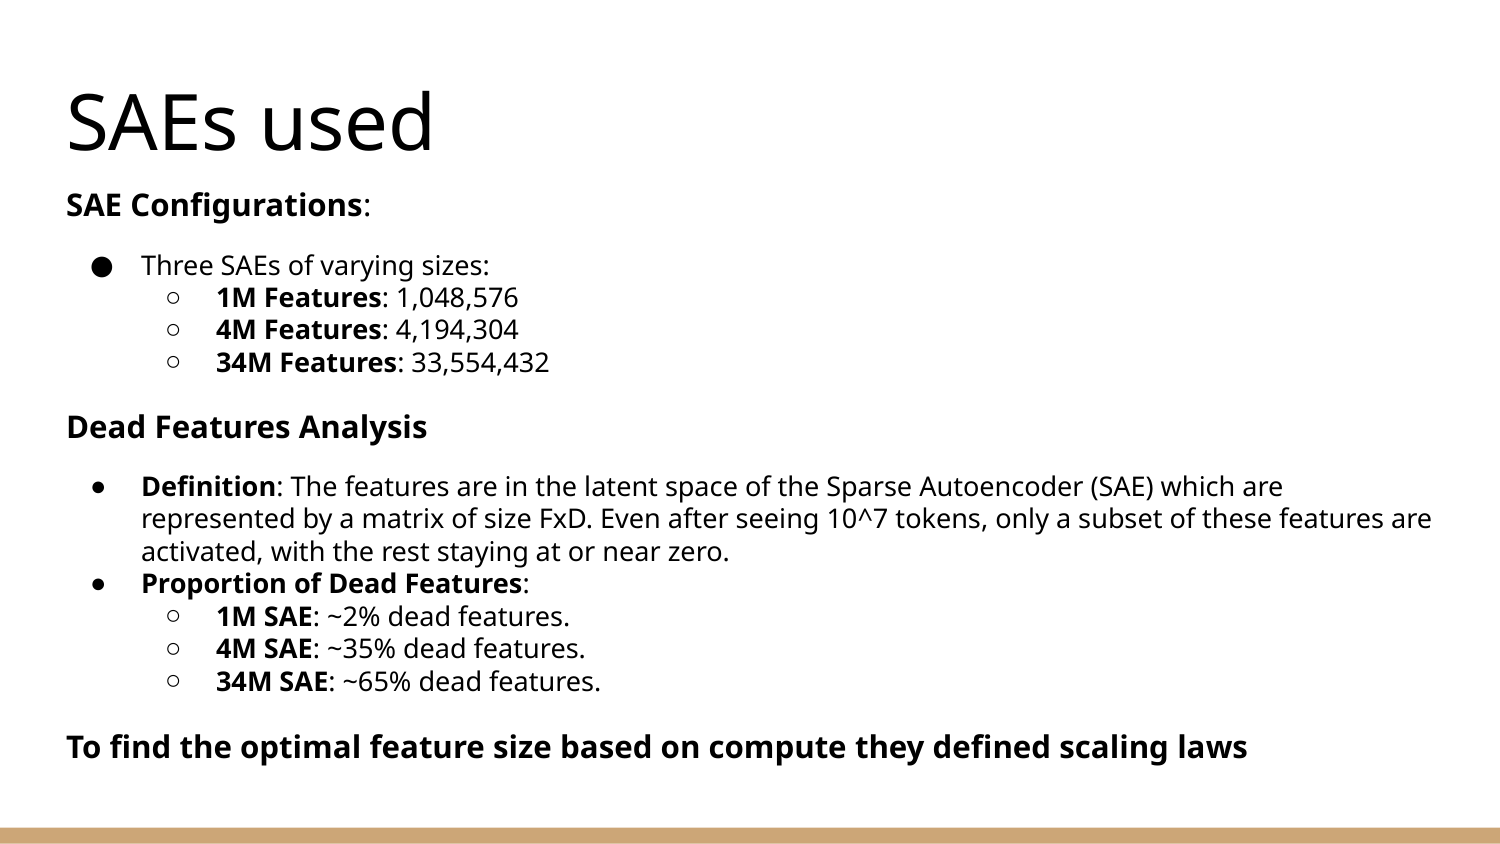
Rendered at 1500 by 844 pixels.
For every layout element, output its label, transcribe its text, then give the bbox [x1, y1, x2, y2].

title SAEs used [51, 51, 1449, 170]
list SAE Configurations: Three SAEs of varying sizes: 1M Features: 1,048,576 4M Features: 4,194,304 34M Features: 33,554,432 Dead Features Analysis Definition: The features are in the latent space of the Sparse Autoencoder (SAE) which are represented by a matrix of size FxD. Even after seeing 10^7 tokens, only a subset of these features are activated, with the rest staying at or near zero. Proportion of Dead Features: 1M SAE: ~2% dead features. 4M SAE: ~35% dead features. 34M SAE: ~65% dead features. To find the optimal feature size based on compute they defined scaling laws [51, 170, 1449, 791]
